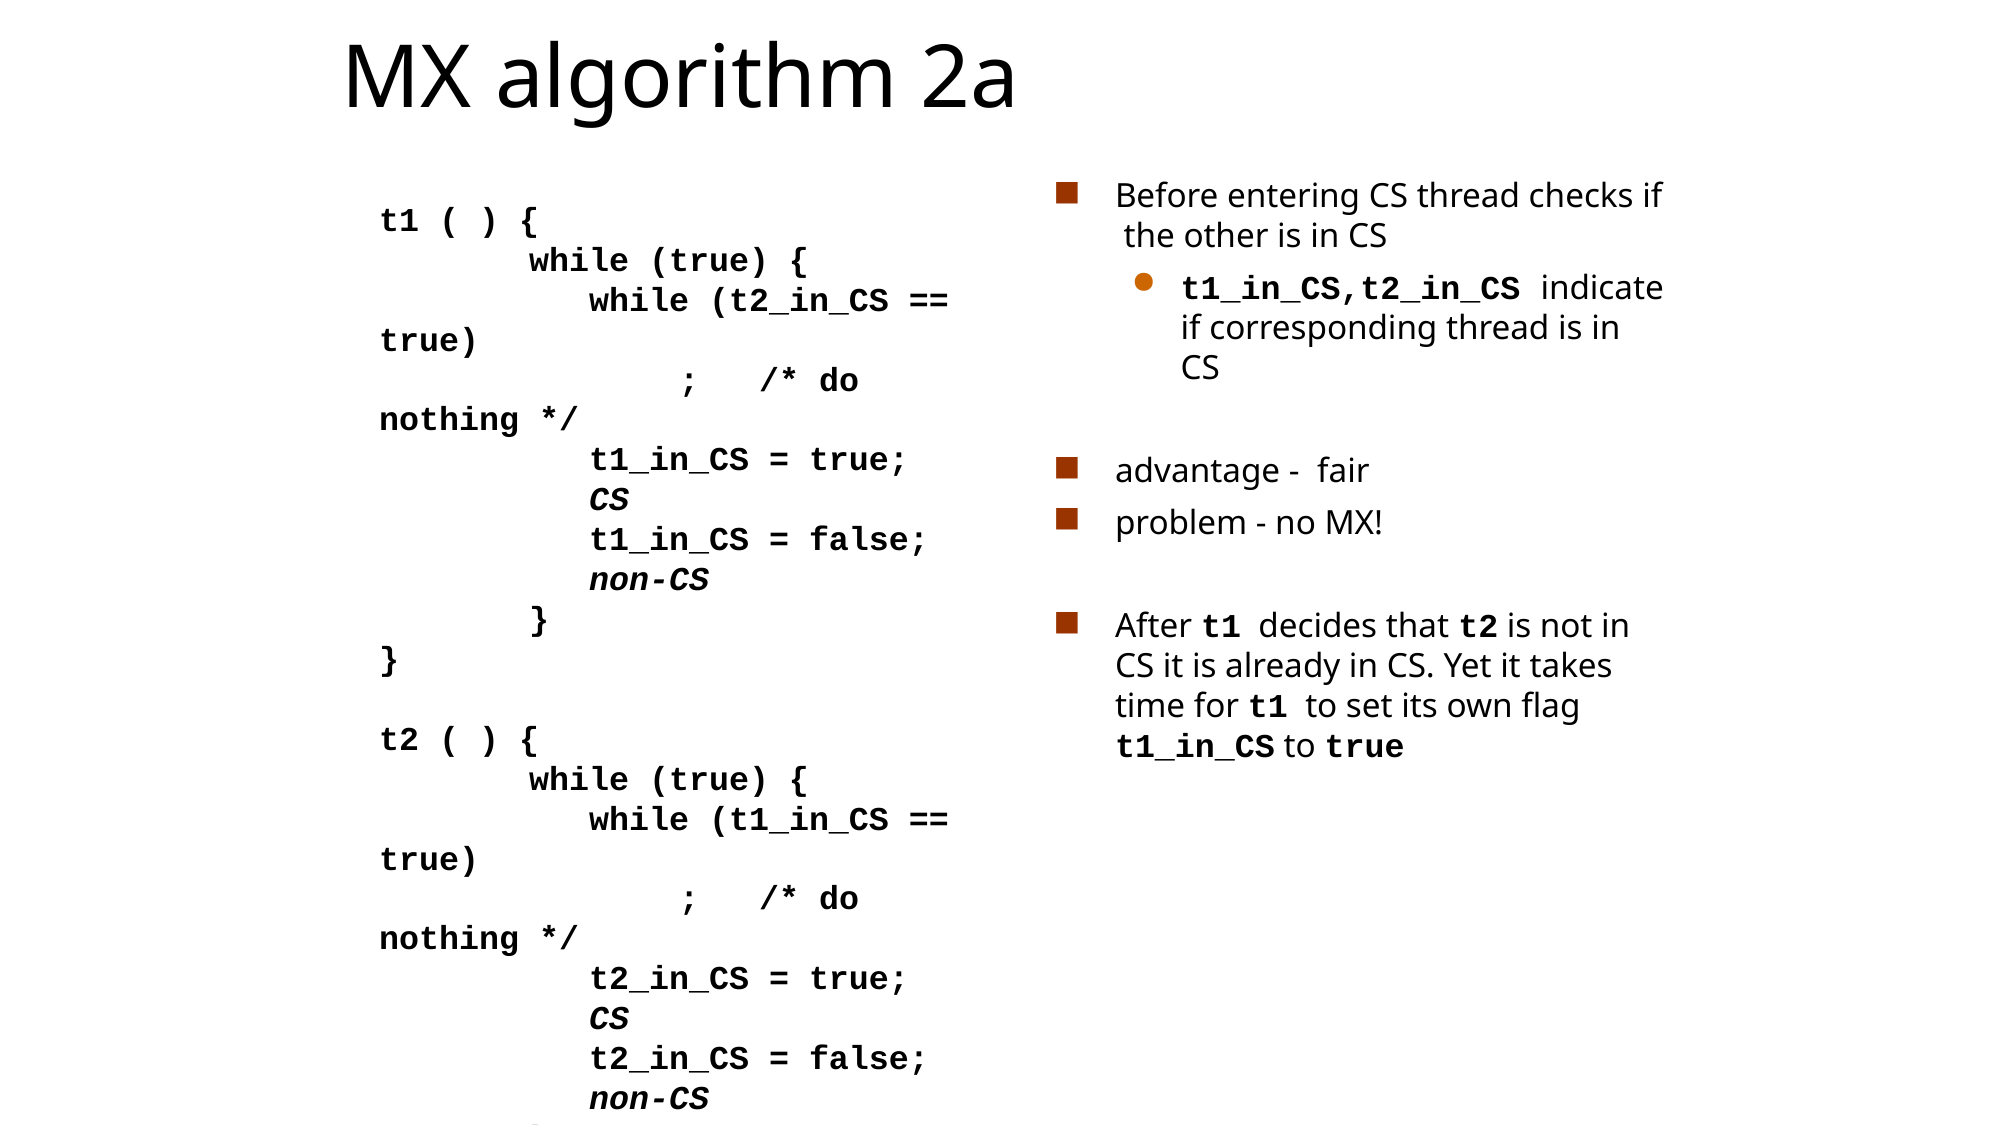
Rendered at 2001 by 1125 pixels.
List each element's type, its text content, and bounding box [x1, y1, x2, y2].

title MX algorithm 2a [326, 24, 1438, 134]
text_box t1 ( ) { while (true) { while (t2_in_CS == true) ; /* do nothing */ t1_in_CS = true; CS t1_in_CS = false; non-CS } } t2 ( ) { while (true) { while (t1_in_CS == true) ; /* do nothing */ t2_in_CS = true; CS t2_in_CS = false; non-CS } } [289, 190, 1024, 1125]
text_box Before entering CS thread checks if the other is in CS t1_in_CS,t2_in_CS indicate if corresponding thread is in CS advantage - fair problem - no MX! After t1 decides that t2 is not in CS it is already in CS. Yet it takes time for t1 to set its own flag t1_in_CS to true [1043, 167, 1684, 980]
